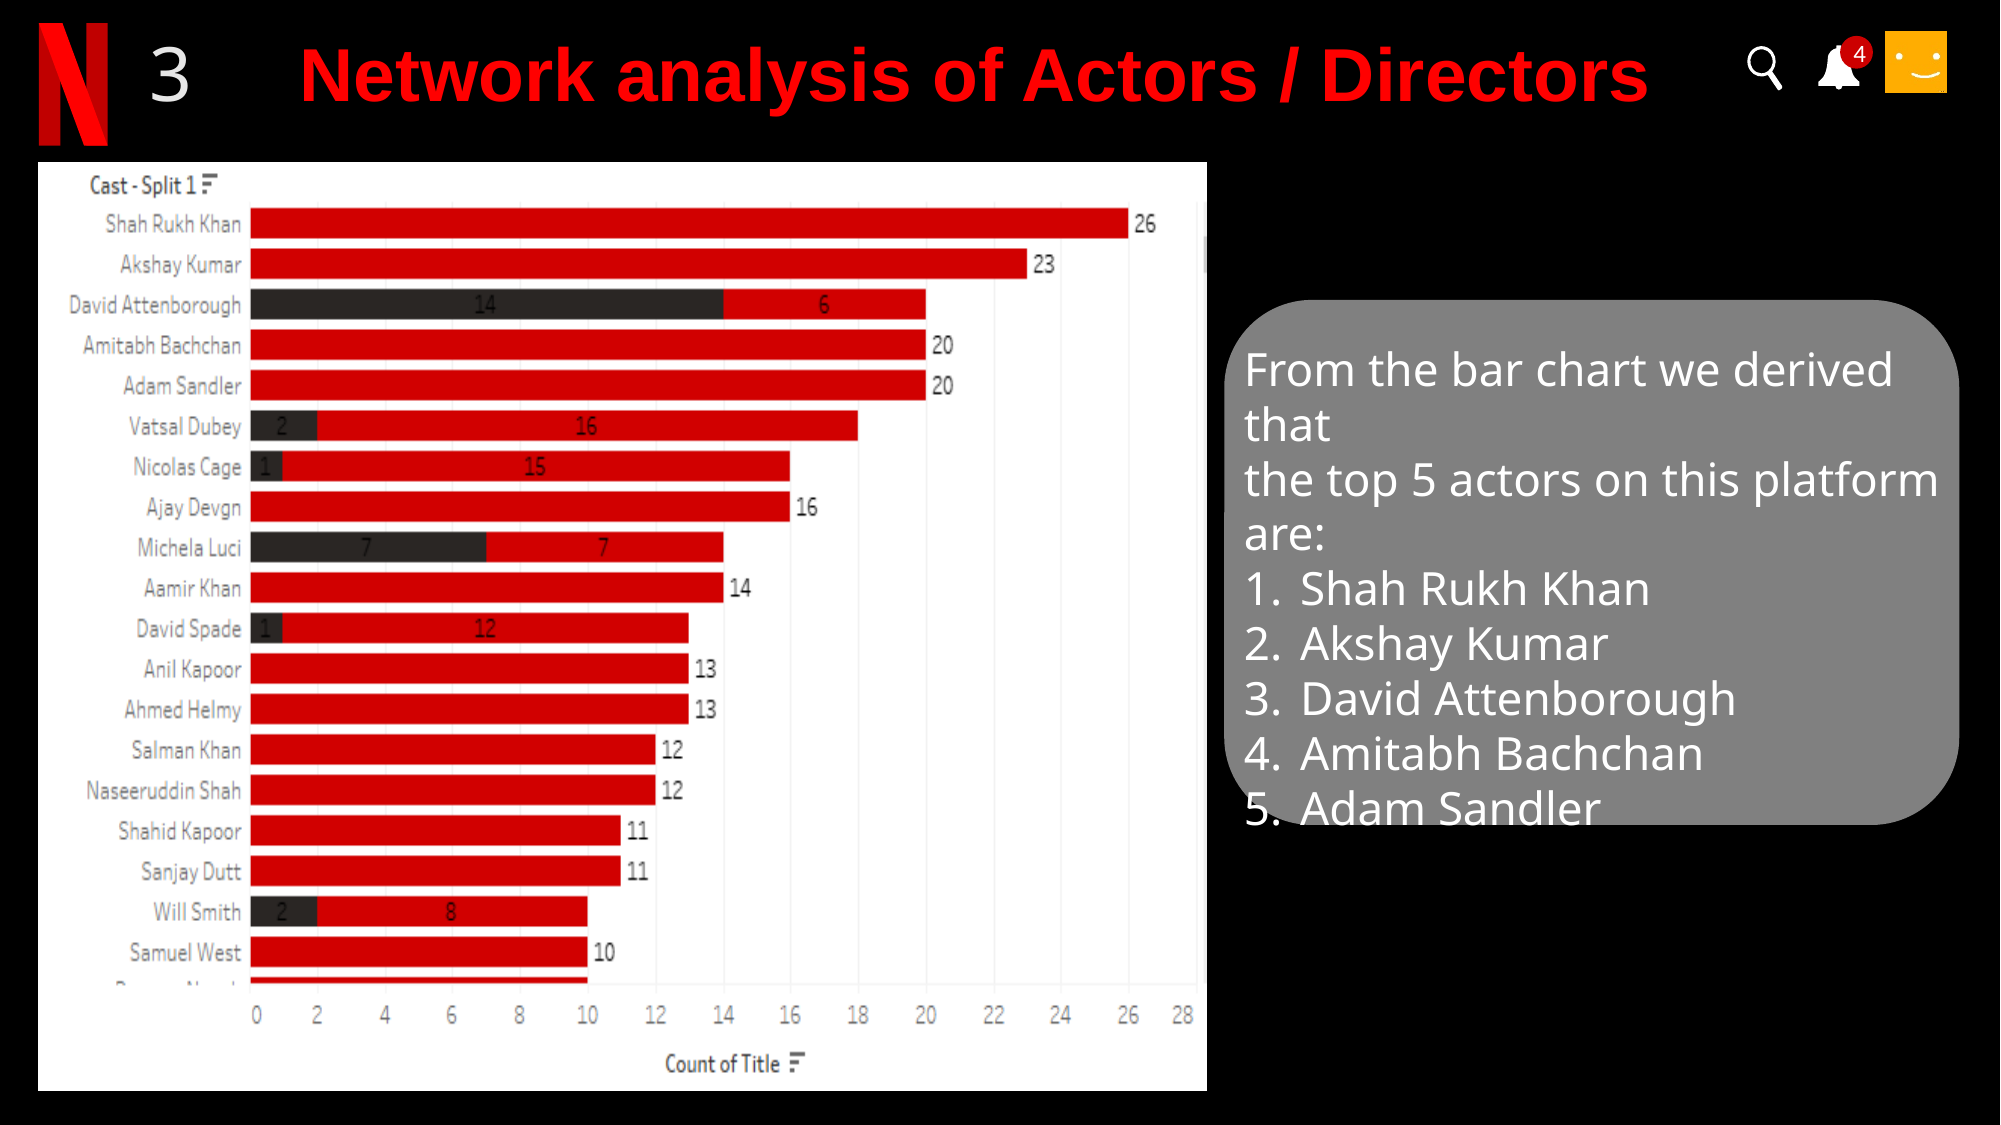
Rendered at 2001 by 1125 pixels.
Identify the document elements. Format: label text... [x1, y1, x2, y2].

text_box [1747, 31, 1973, 93]
text_box From the bar chart we derived that the top 5 actors on this platform are: Shah Rukh Khan Akshay Kumar David Attenborough Amitabh Bachchan Adam Sandler [1229, 332, 1962, 843]
picture [38, 162, 1207, 1091]
text_box 3 Network analysis of Actors / Directors [149, 7, 1914, 136]
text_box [38, 22, 108, 146]
text_box [1223, 356, 1229, 769]
text_box [1242, 298, 1941, 332]
